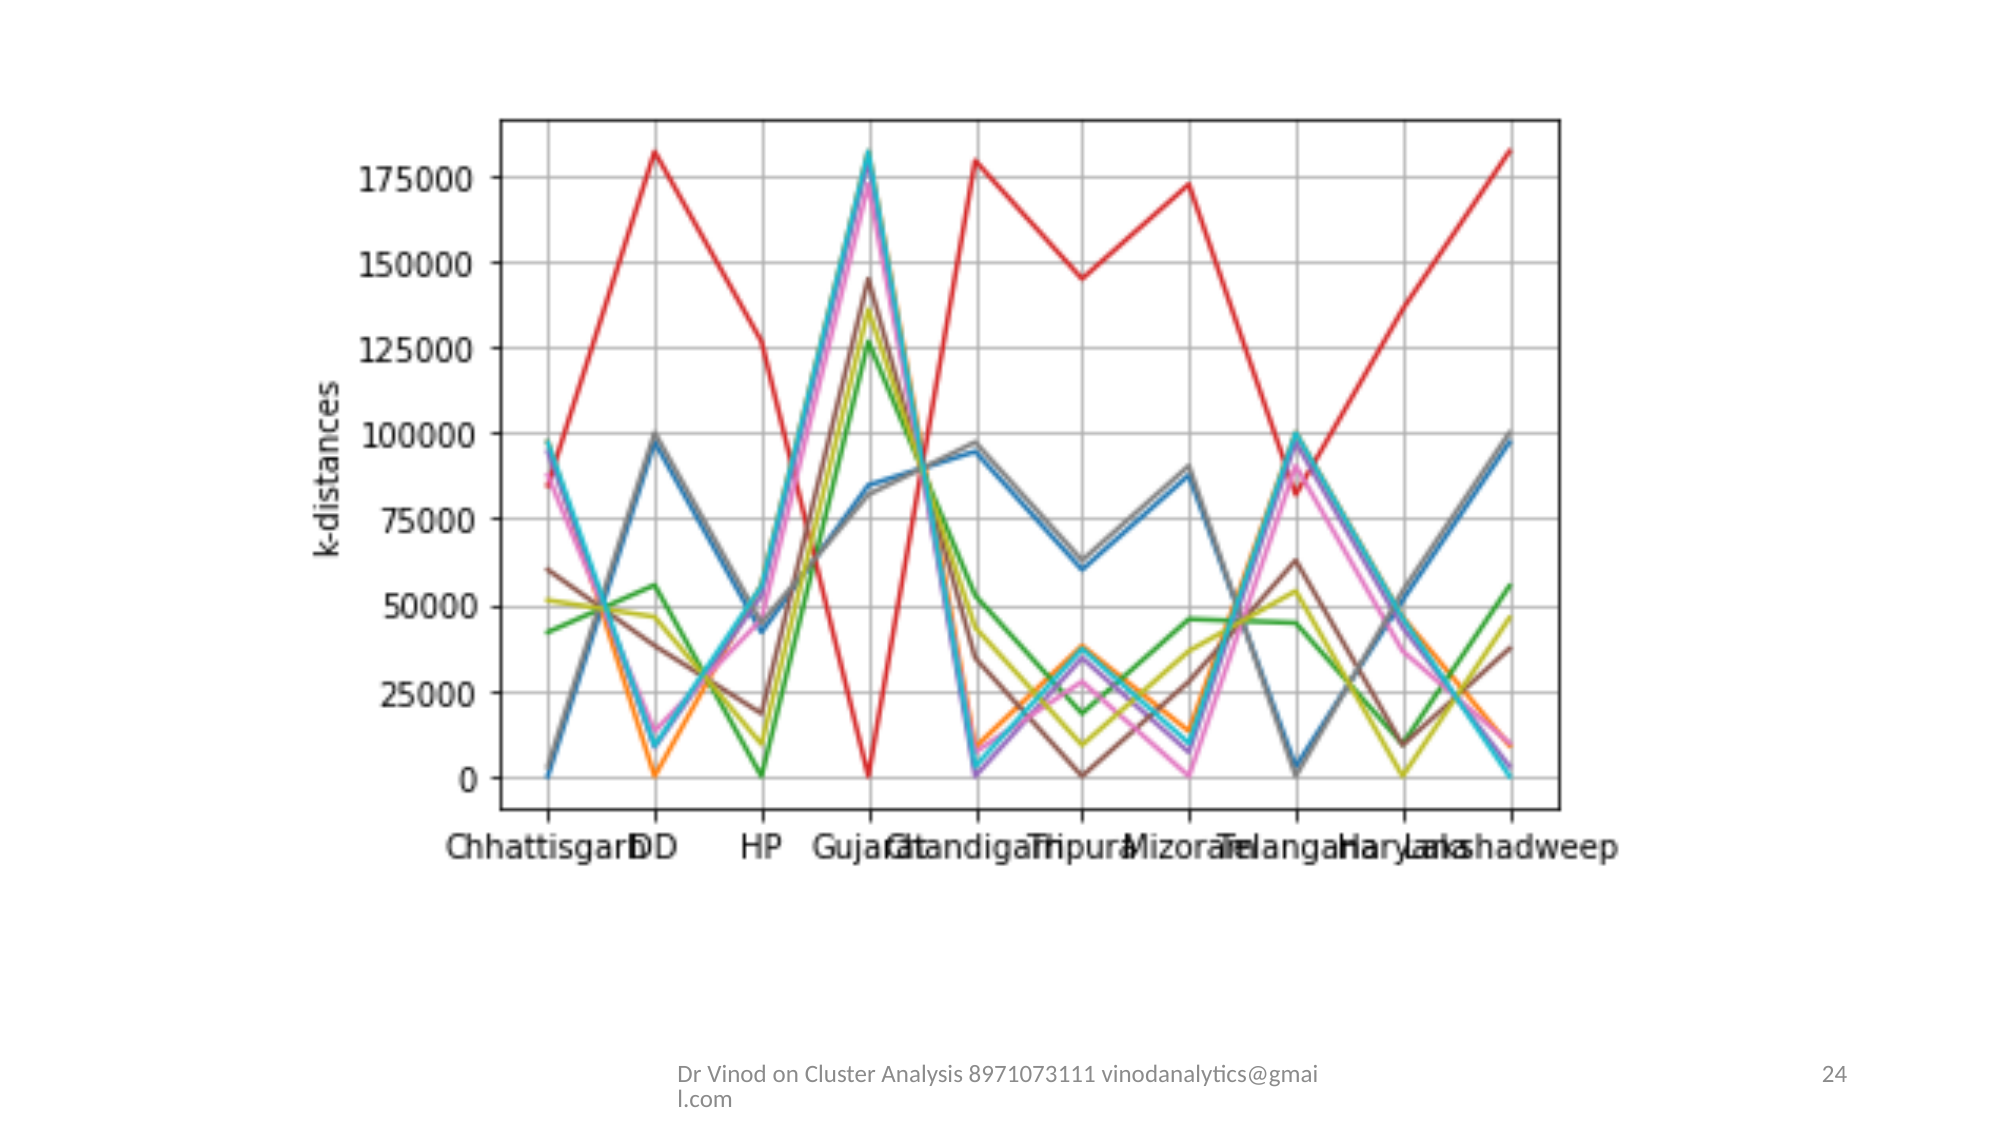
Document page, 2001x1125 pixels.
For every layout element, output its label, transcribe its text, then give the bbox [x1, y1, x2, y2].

picture [292, 101, 1638, 885]
slide_number 24 [1412, 1042, 1863, 1103]
footer Dr Vinod on Cluster Analysis 8971073111 vinodanalytics@gmail.com [662, 1042, 1338, 1103]
